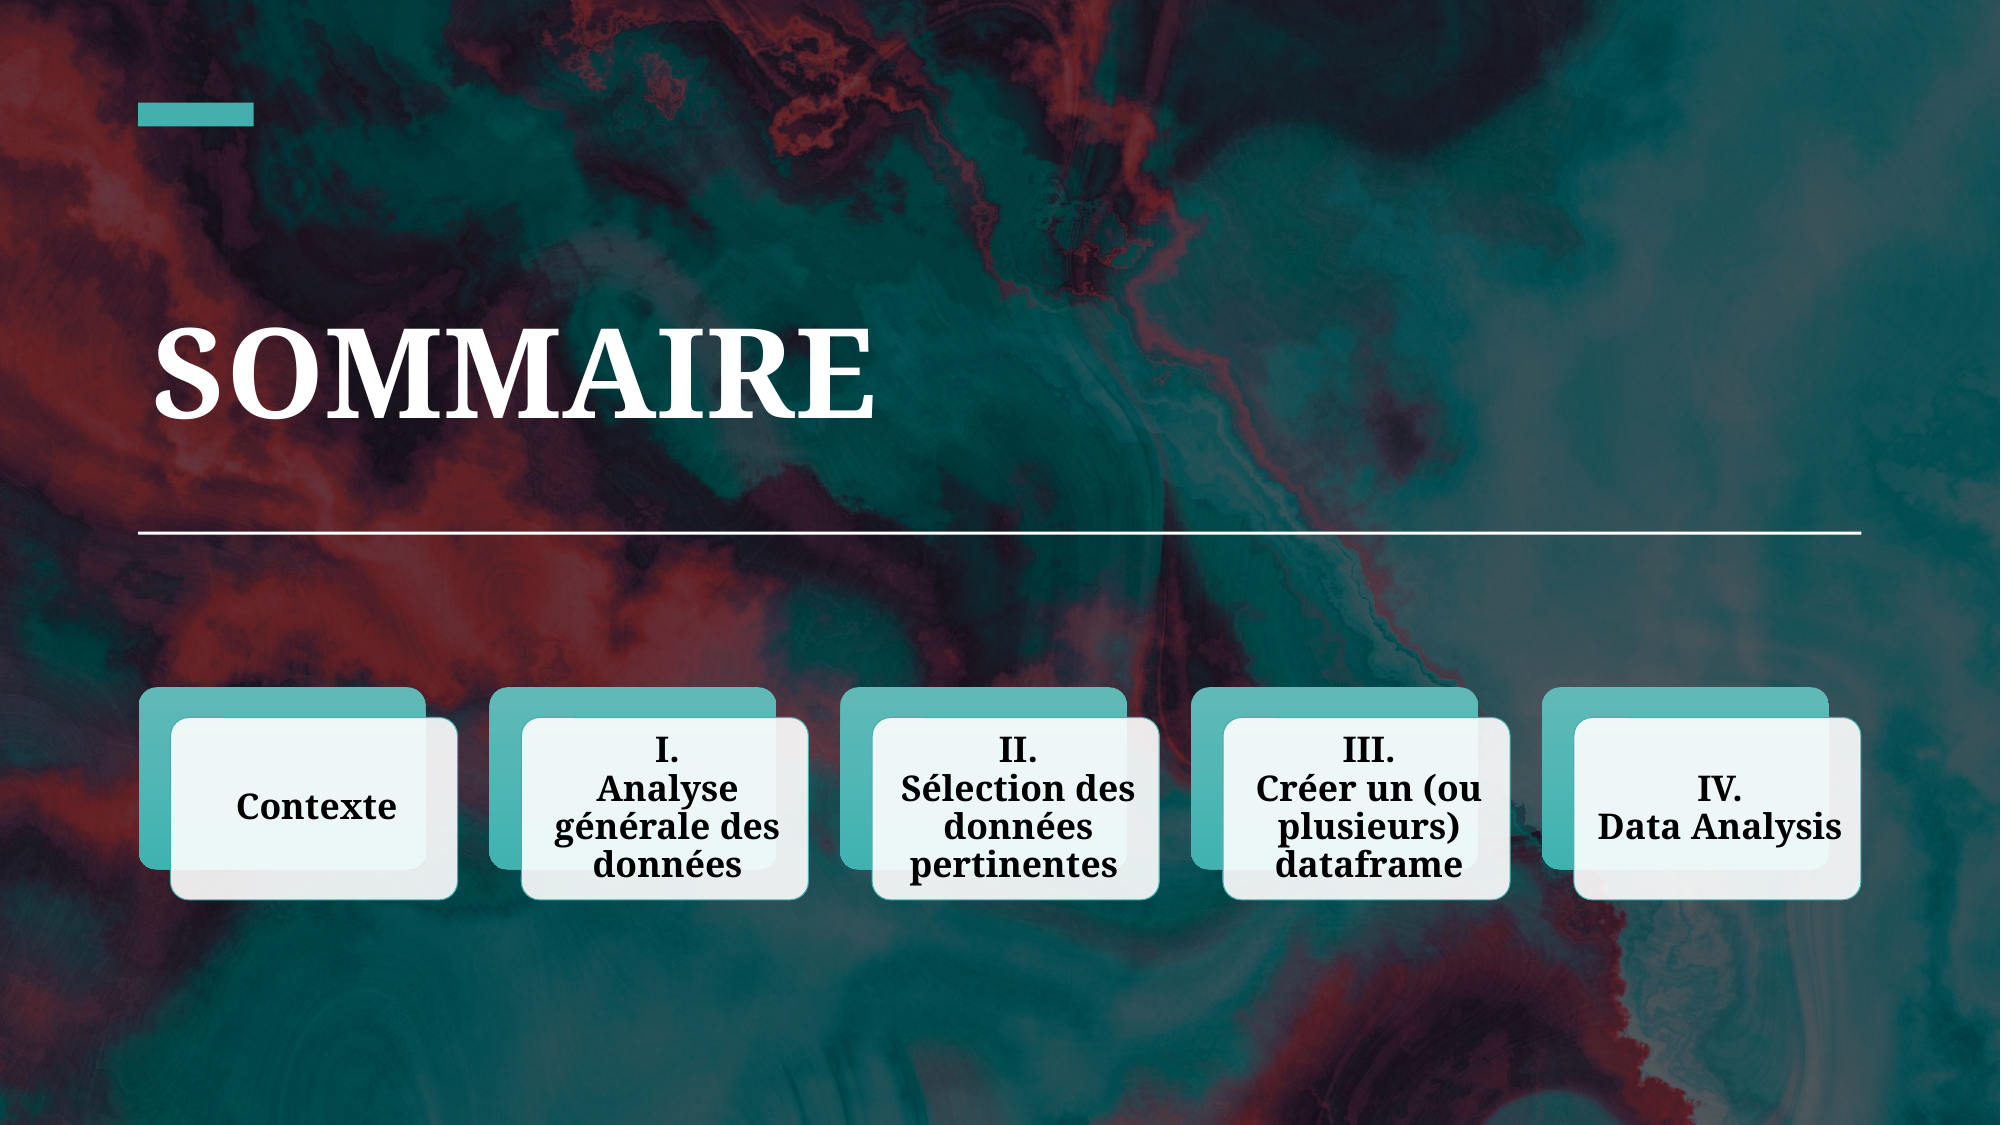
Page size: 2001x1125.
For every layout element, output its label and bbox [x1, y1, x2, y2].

text_box [137, 574, 1862, 1013]
picture [0, 0, 2000, 1125]
